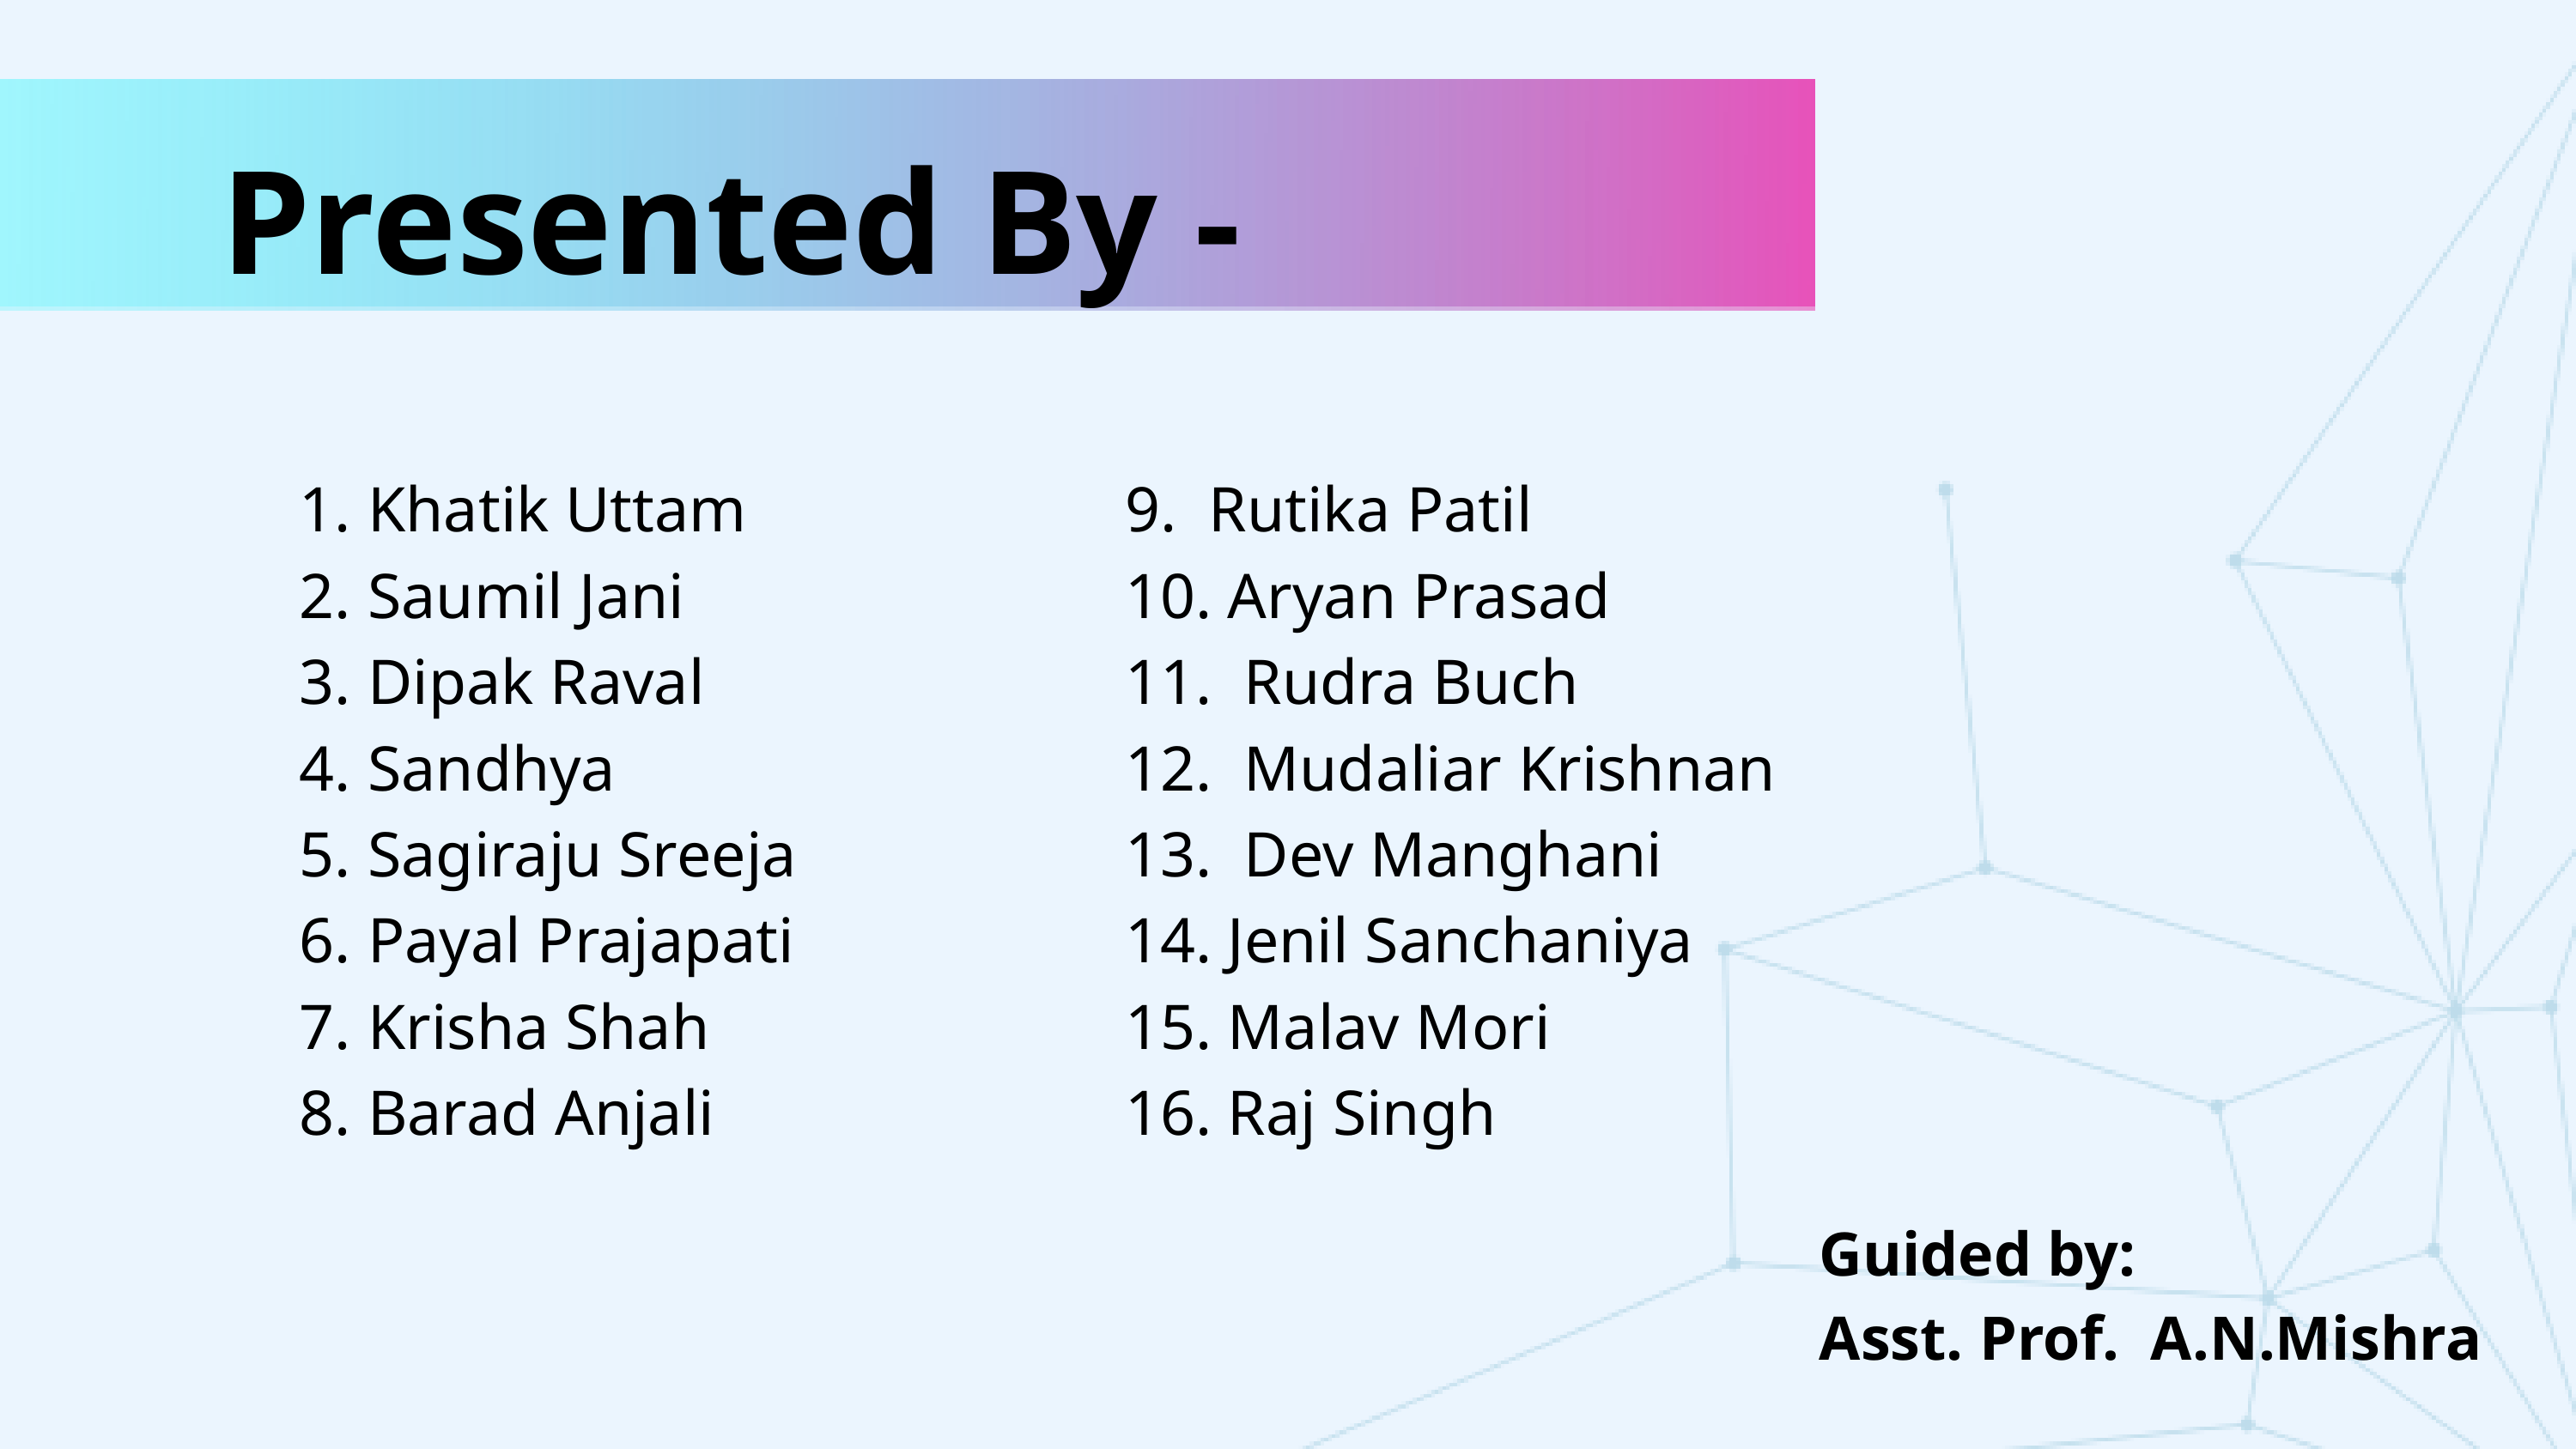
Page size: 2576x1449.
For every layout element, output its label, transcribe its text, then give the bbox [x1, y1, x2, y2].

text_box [246, 464, 2058, 1138]
text_box [0, 79, 1820, 312]
text_box Guided by: Asst. Prof. A.N.Mishra [1819, 1203, 2529, 1373]
text_box [1067, 0, 2576, 1449]
text_box Presented By - [0, 102, 1754, 303]
